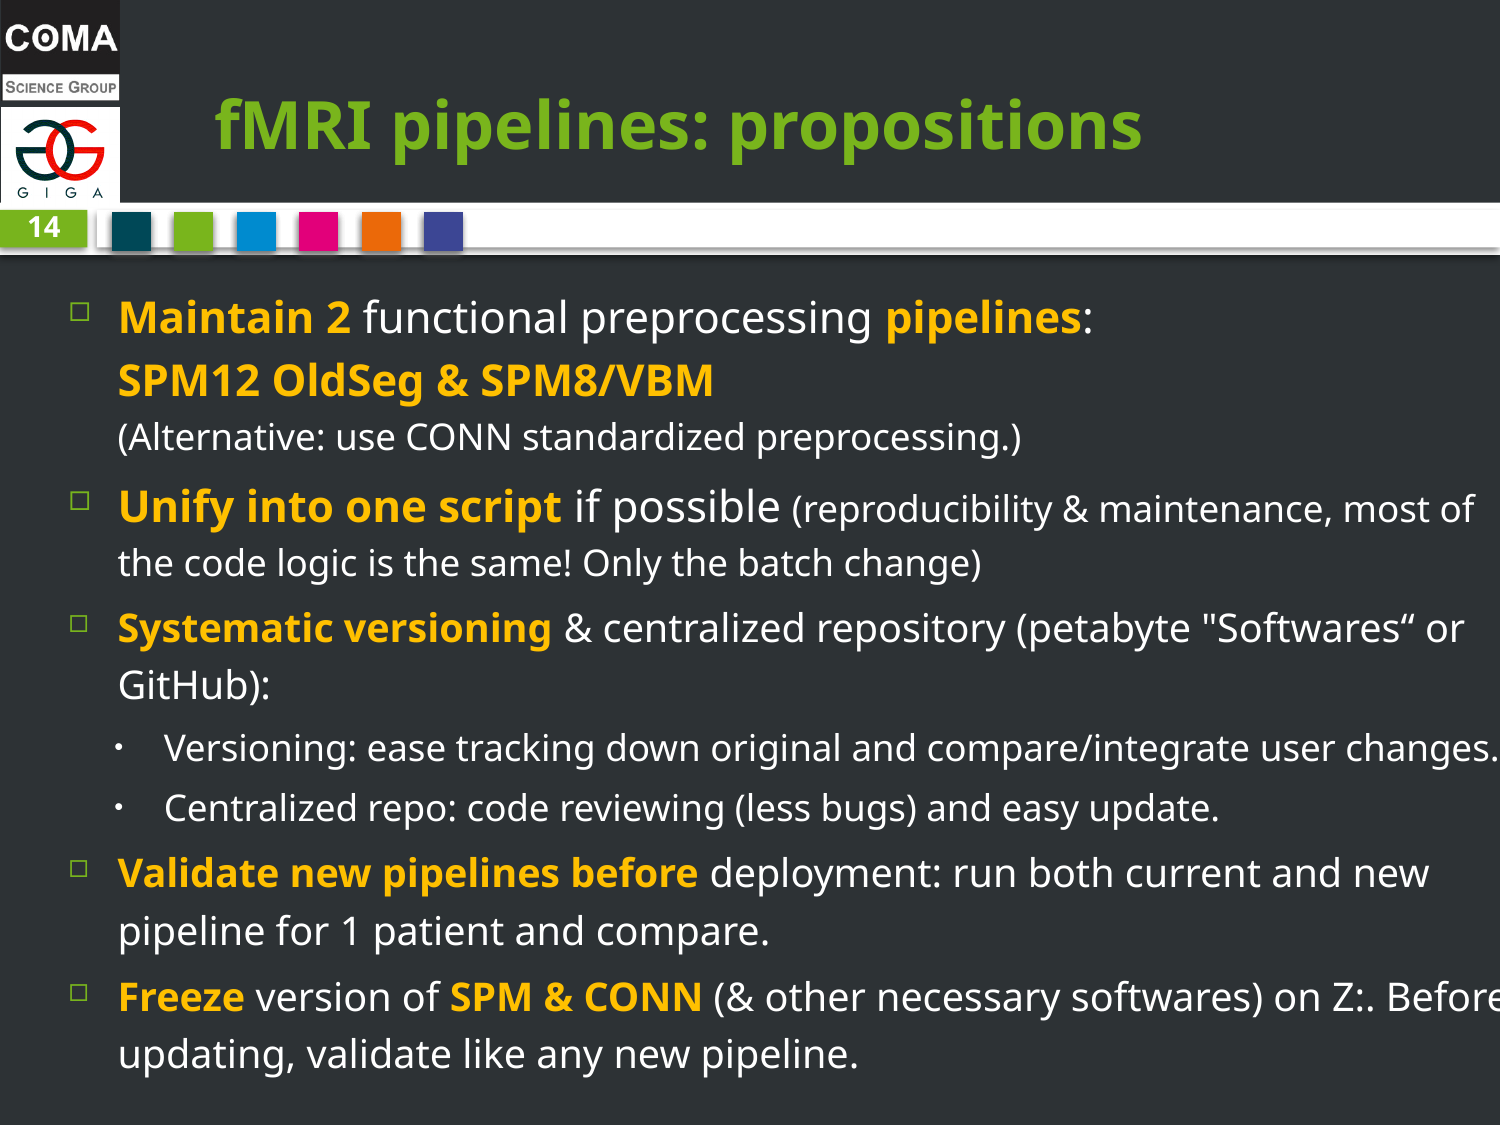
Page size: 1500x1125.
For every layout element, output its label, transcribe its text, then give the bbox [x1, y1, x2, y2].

list Maintain 2 functional preprocessing pipelines: SPM12 OldSeg & SPM8/VBM (Alternative: use CONN standardized preprocessing.) Unify into one script if possible (reproducibility & maintenance, most of the code logic is the same! Only the batch change) Systematic versioning & centralized repository (petabyte "Softwares“ or GitHub): Versioning: ease tracking down original and compare/integrate user changes. Centralized repo: code reviewing (less bugs) and easy update. Validate new pipelines before deployment: run both current and new pipeline for 1 patient and compare. Freeze version of SPM & CONN (& other necessary softwares) on Z:. Before updating, validate like any new pipeline. [53, 271, 1500, 1125]
title fMRI pipelines: propositions [199, 46, 1500, 200]
text_box [362, 212, 400, 250]
text_box [425, 212, 463, 250]
picture [1, 107, 120, 208]
slide_number 14 [0, 208, 88, 249]
text_box [174, 212, 213, 250]
text_box [237, 212, 275, 250]
text_box [112, 212, 150, 250]
text_box [300, 212, 338, 250]
picture [1, 0, 120, 101]
